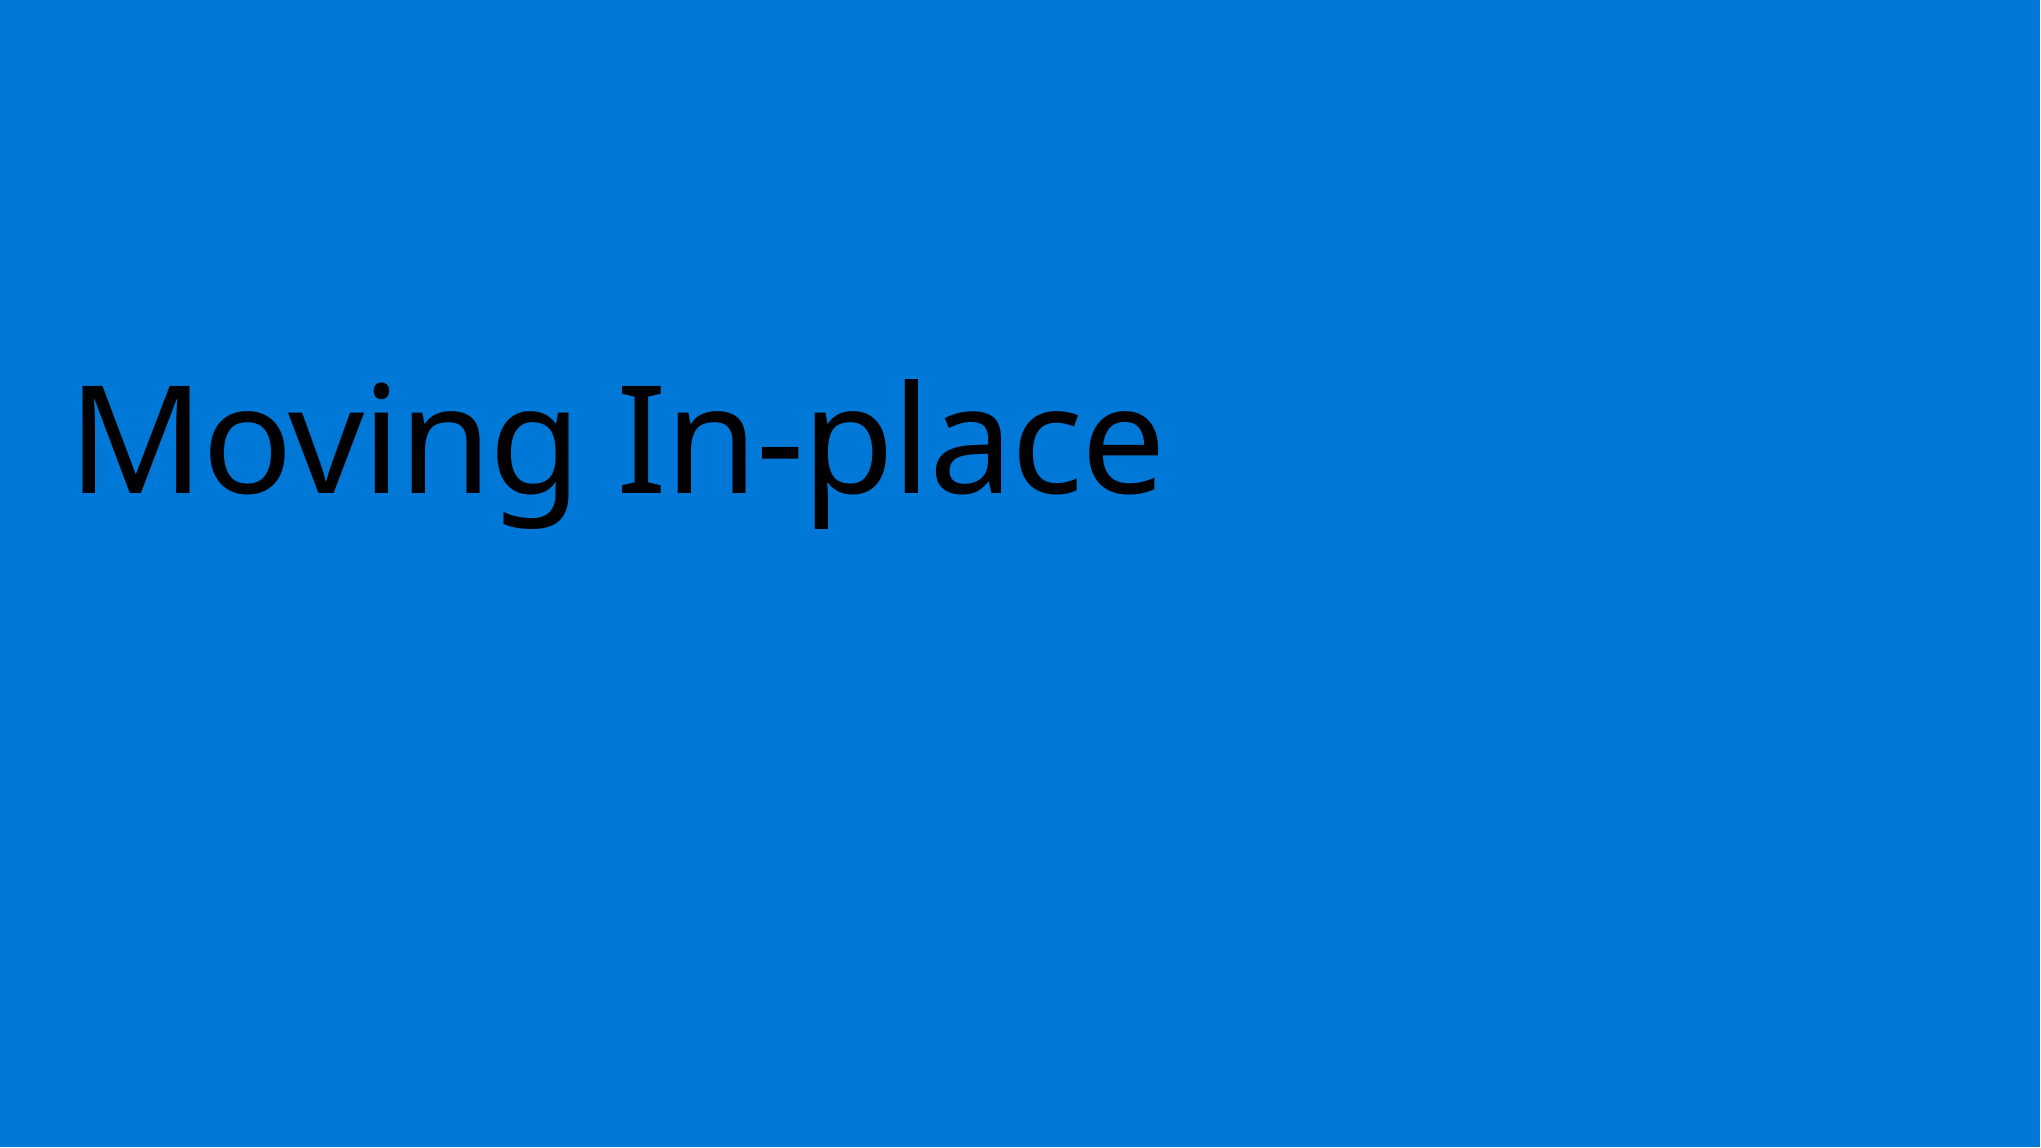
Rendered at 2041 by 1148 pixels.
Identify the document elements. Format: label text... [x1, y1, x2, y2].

title Moving In-place [45, 348, 1996, 543]
